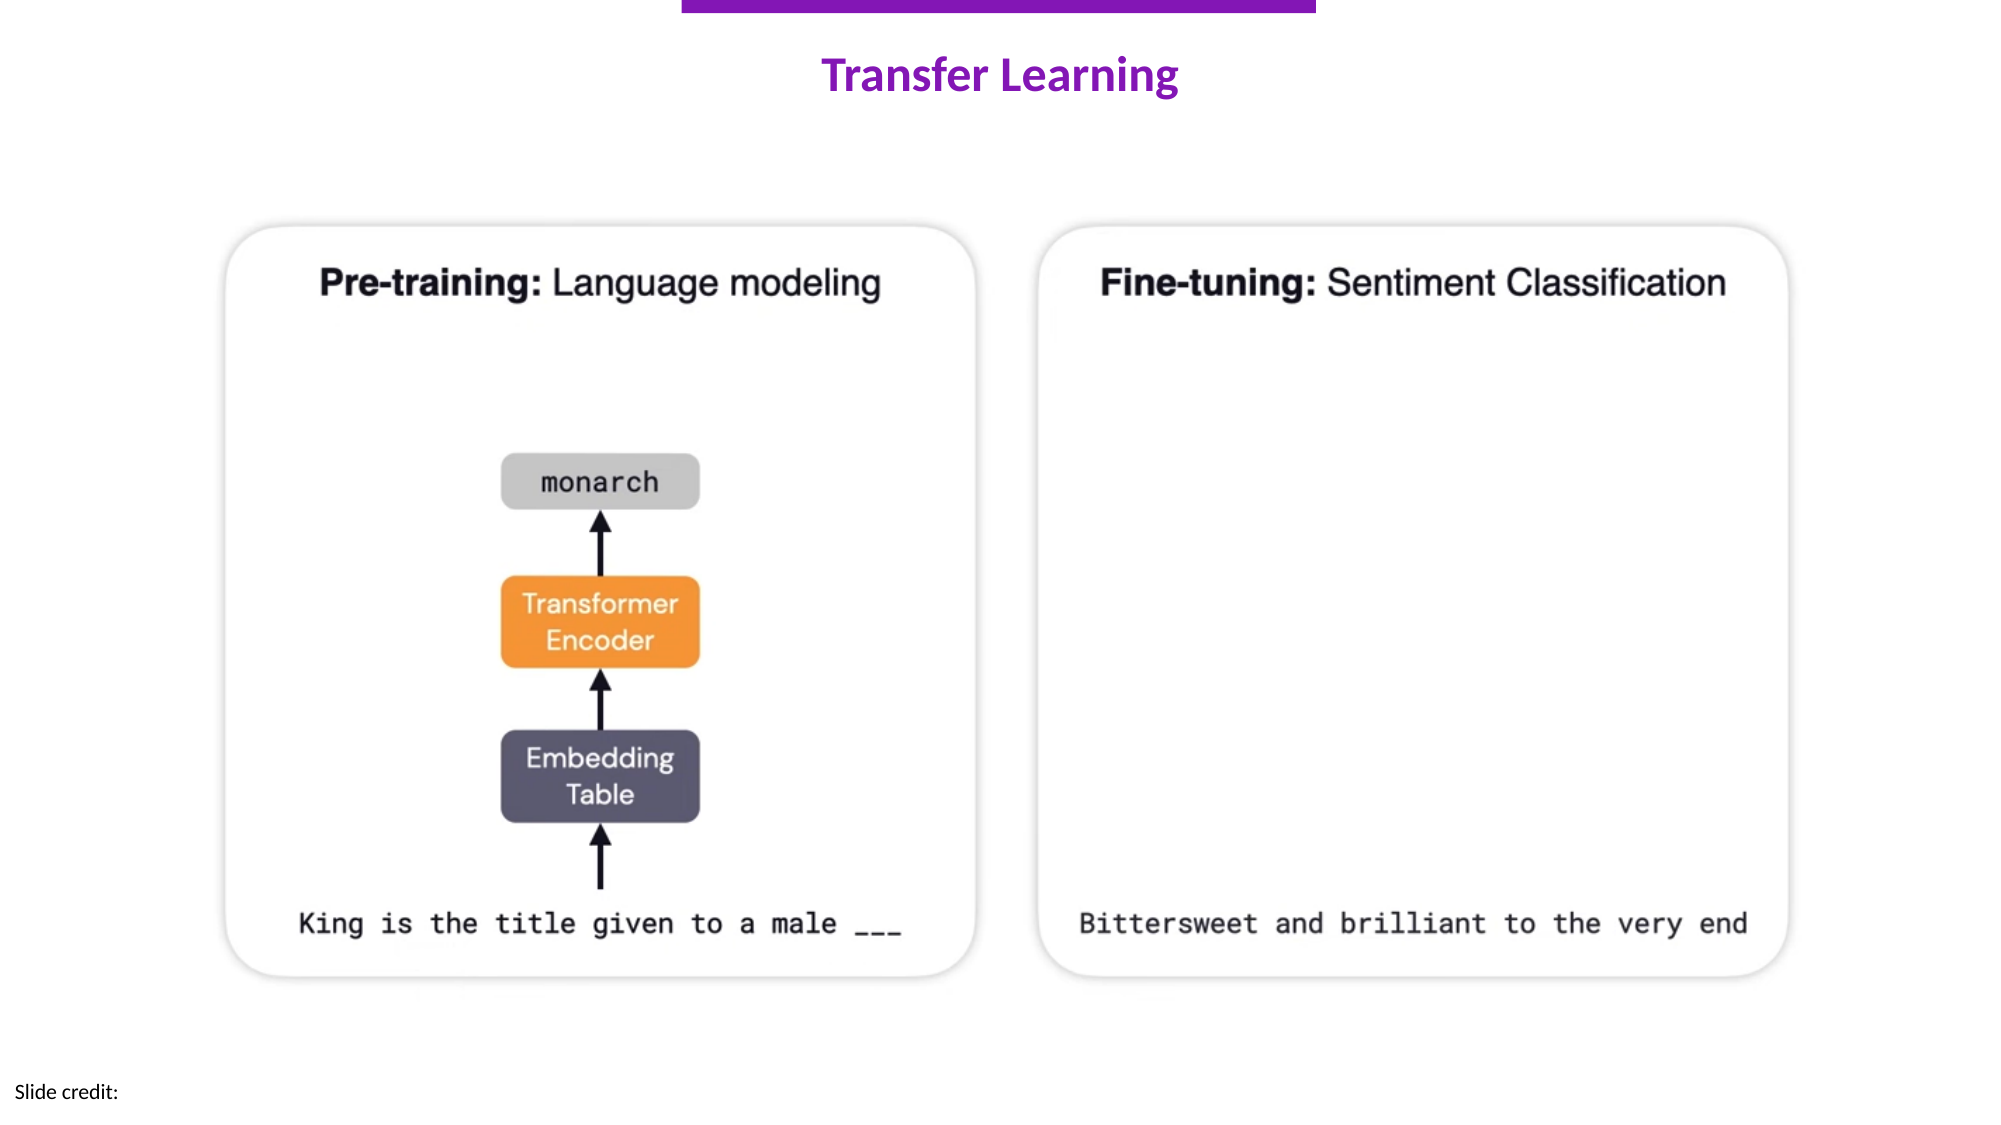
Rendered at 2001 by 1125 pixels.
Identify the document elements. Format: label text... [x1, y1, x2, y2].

text_box [681, 0, 1317, 14]
text_box Transfer Learning [665, 34, 1335, 109]
text_box Slide credit: [0, 1070, 1203, 1112]
picture [190, 206, 1810, 1002]
